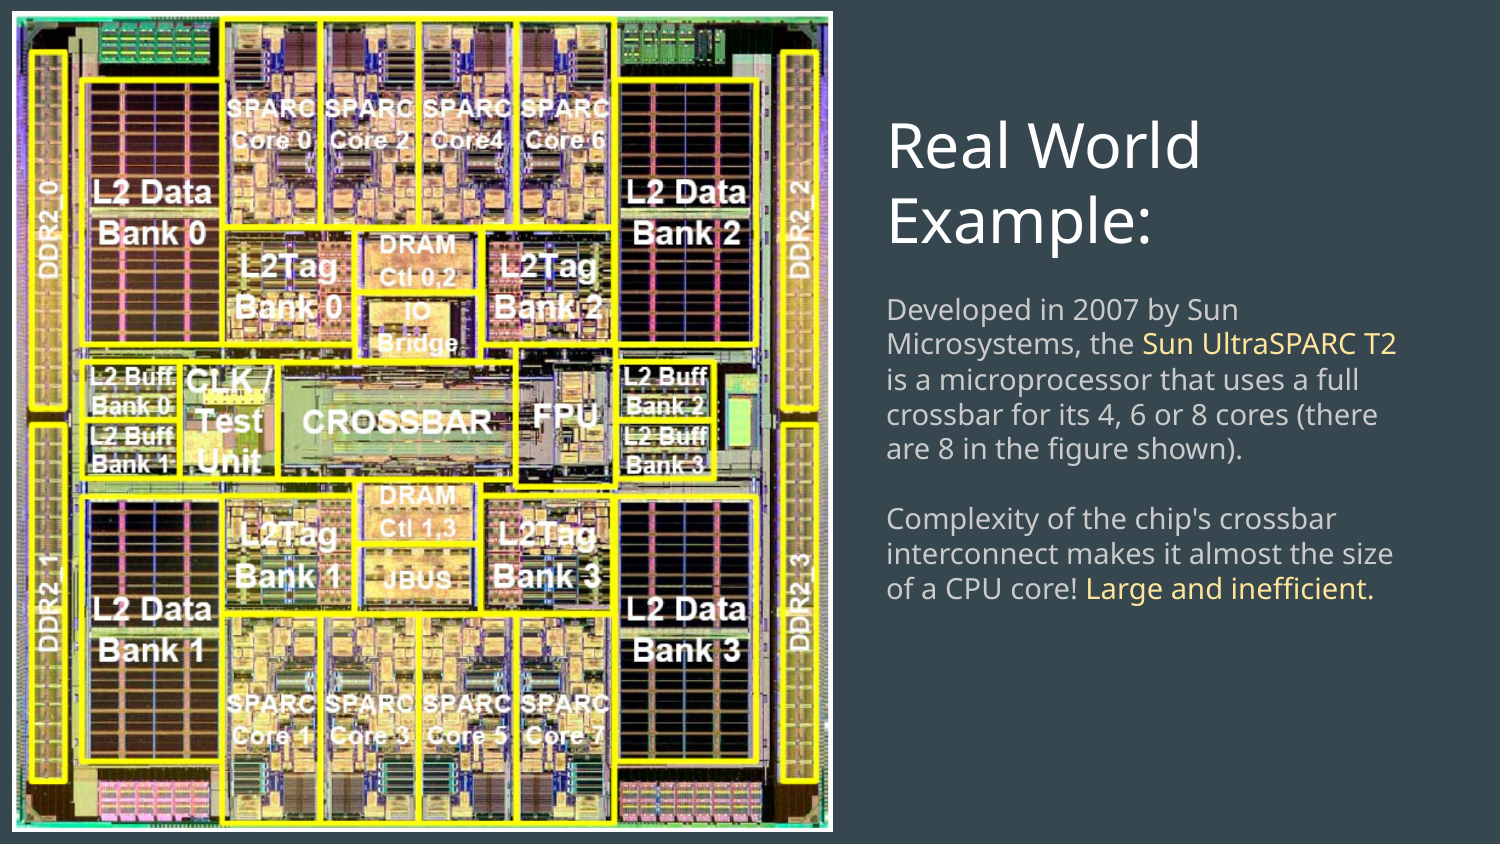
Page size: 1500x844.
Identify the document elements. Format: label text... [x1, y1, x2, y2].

text_box Real World Example: Developed in 2007 by Sun Microsystems, the Sun UltraSPARC T2 is a microprocessor that uses a full crossbar for its 4, 6 or 8 cores (there are 8 in the figure shown). Complexity of the chip's crossbar interconnect makes it almost the size of a CPU core! Large and inefficient. [871, 91, 1442, 780]
picture [12, 11, 834, 832]
